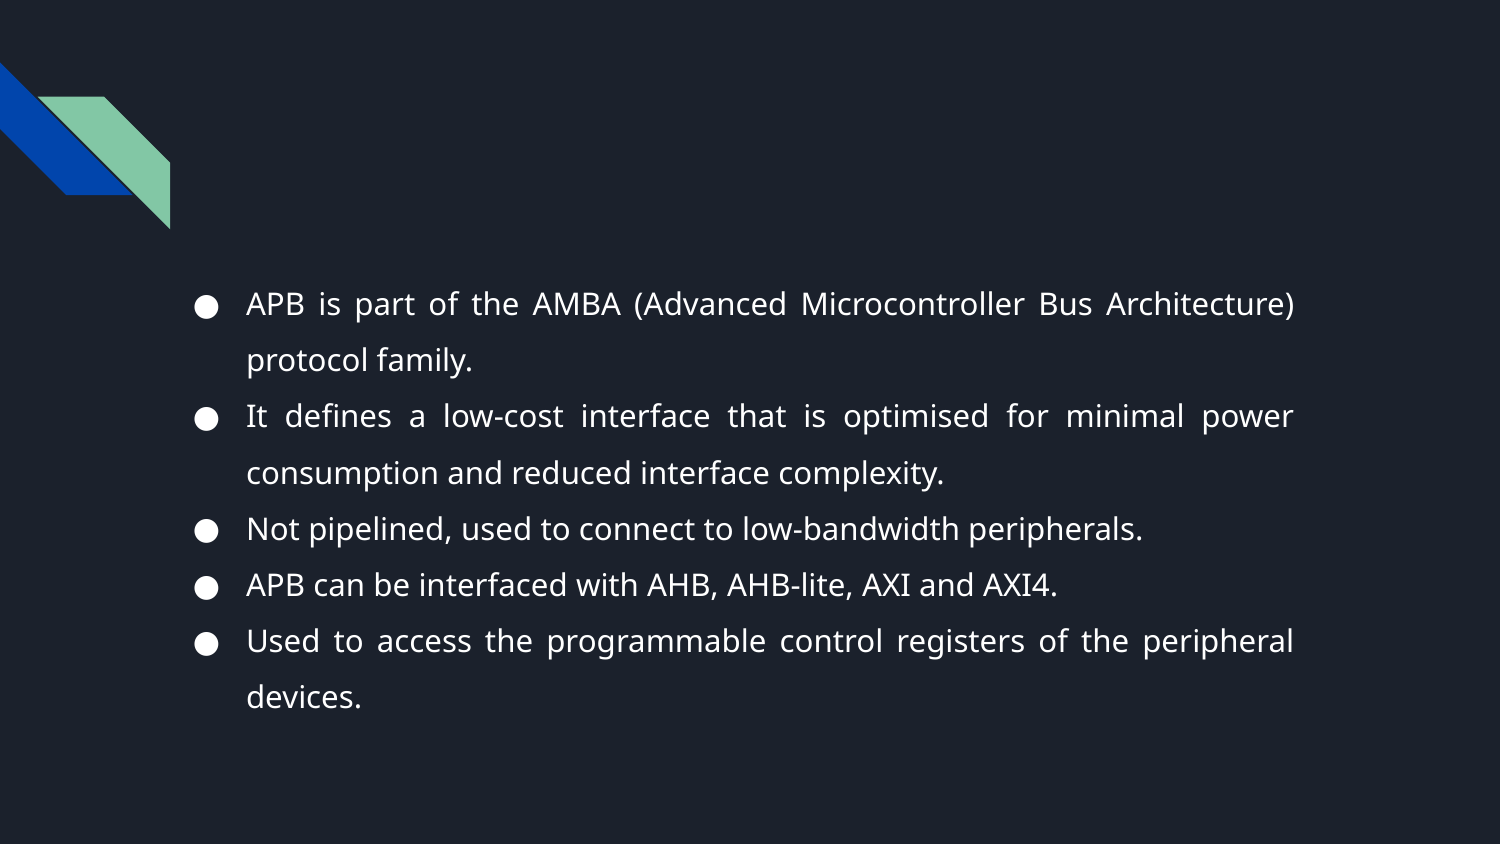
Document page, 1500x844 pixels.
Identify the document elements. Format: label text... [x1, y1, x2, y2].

list APB is part of the AMBA (Advanced Microcontroller Bus Architecture) protocol family. It defines a low-cost interface that is optimised for minimal power consumption and reduced interface complexity. Not pipelined, used to connect to low-bandwidth peripherals. APB can be interfaced with AHB, AHB-lite, AXI and AXI4. Used to access the programmable control registers of the peripheral devices. [156, 250, 1311, 844]
